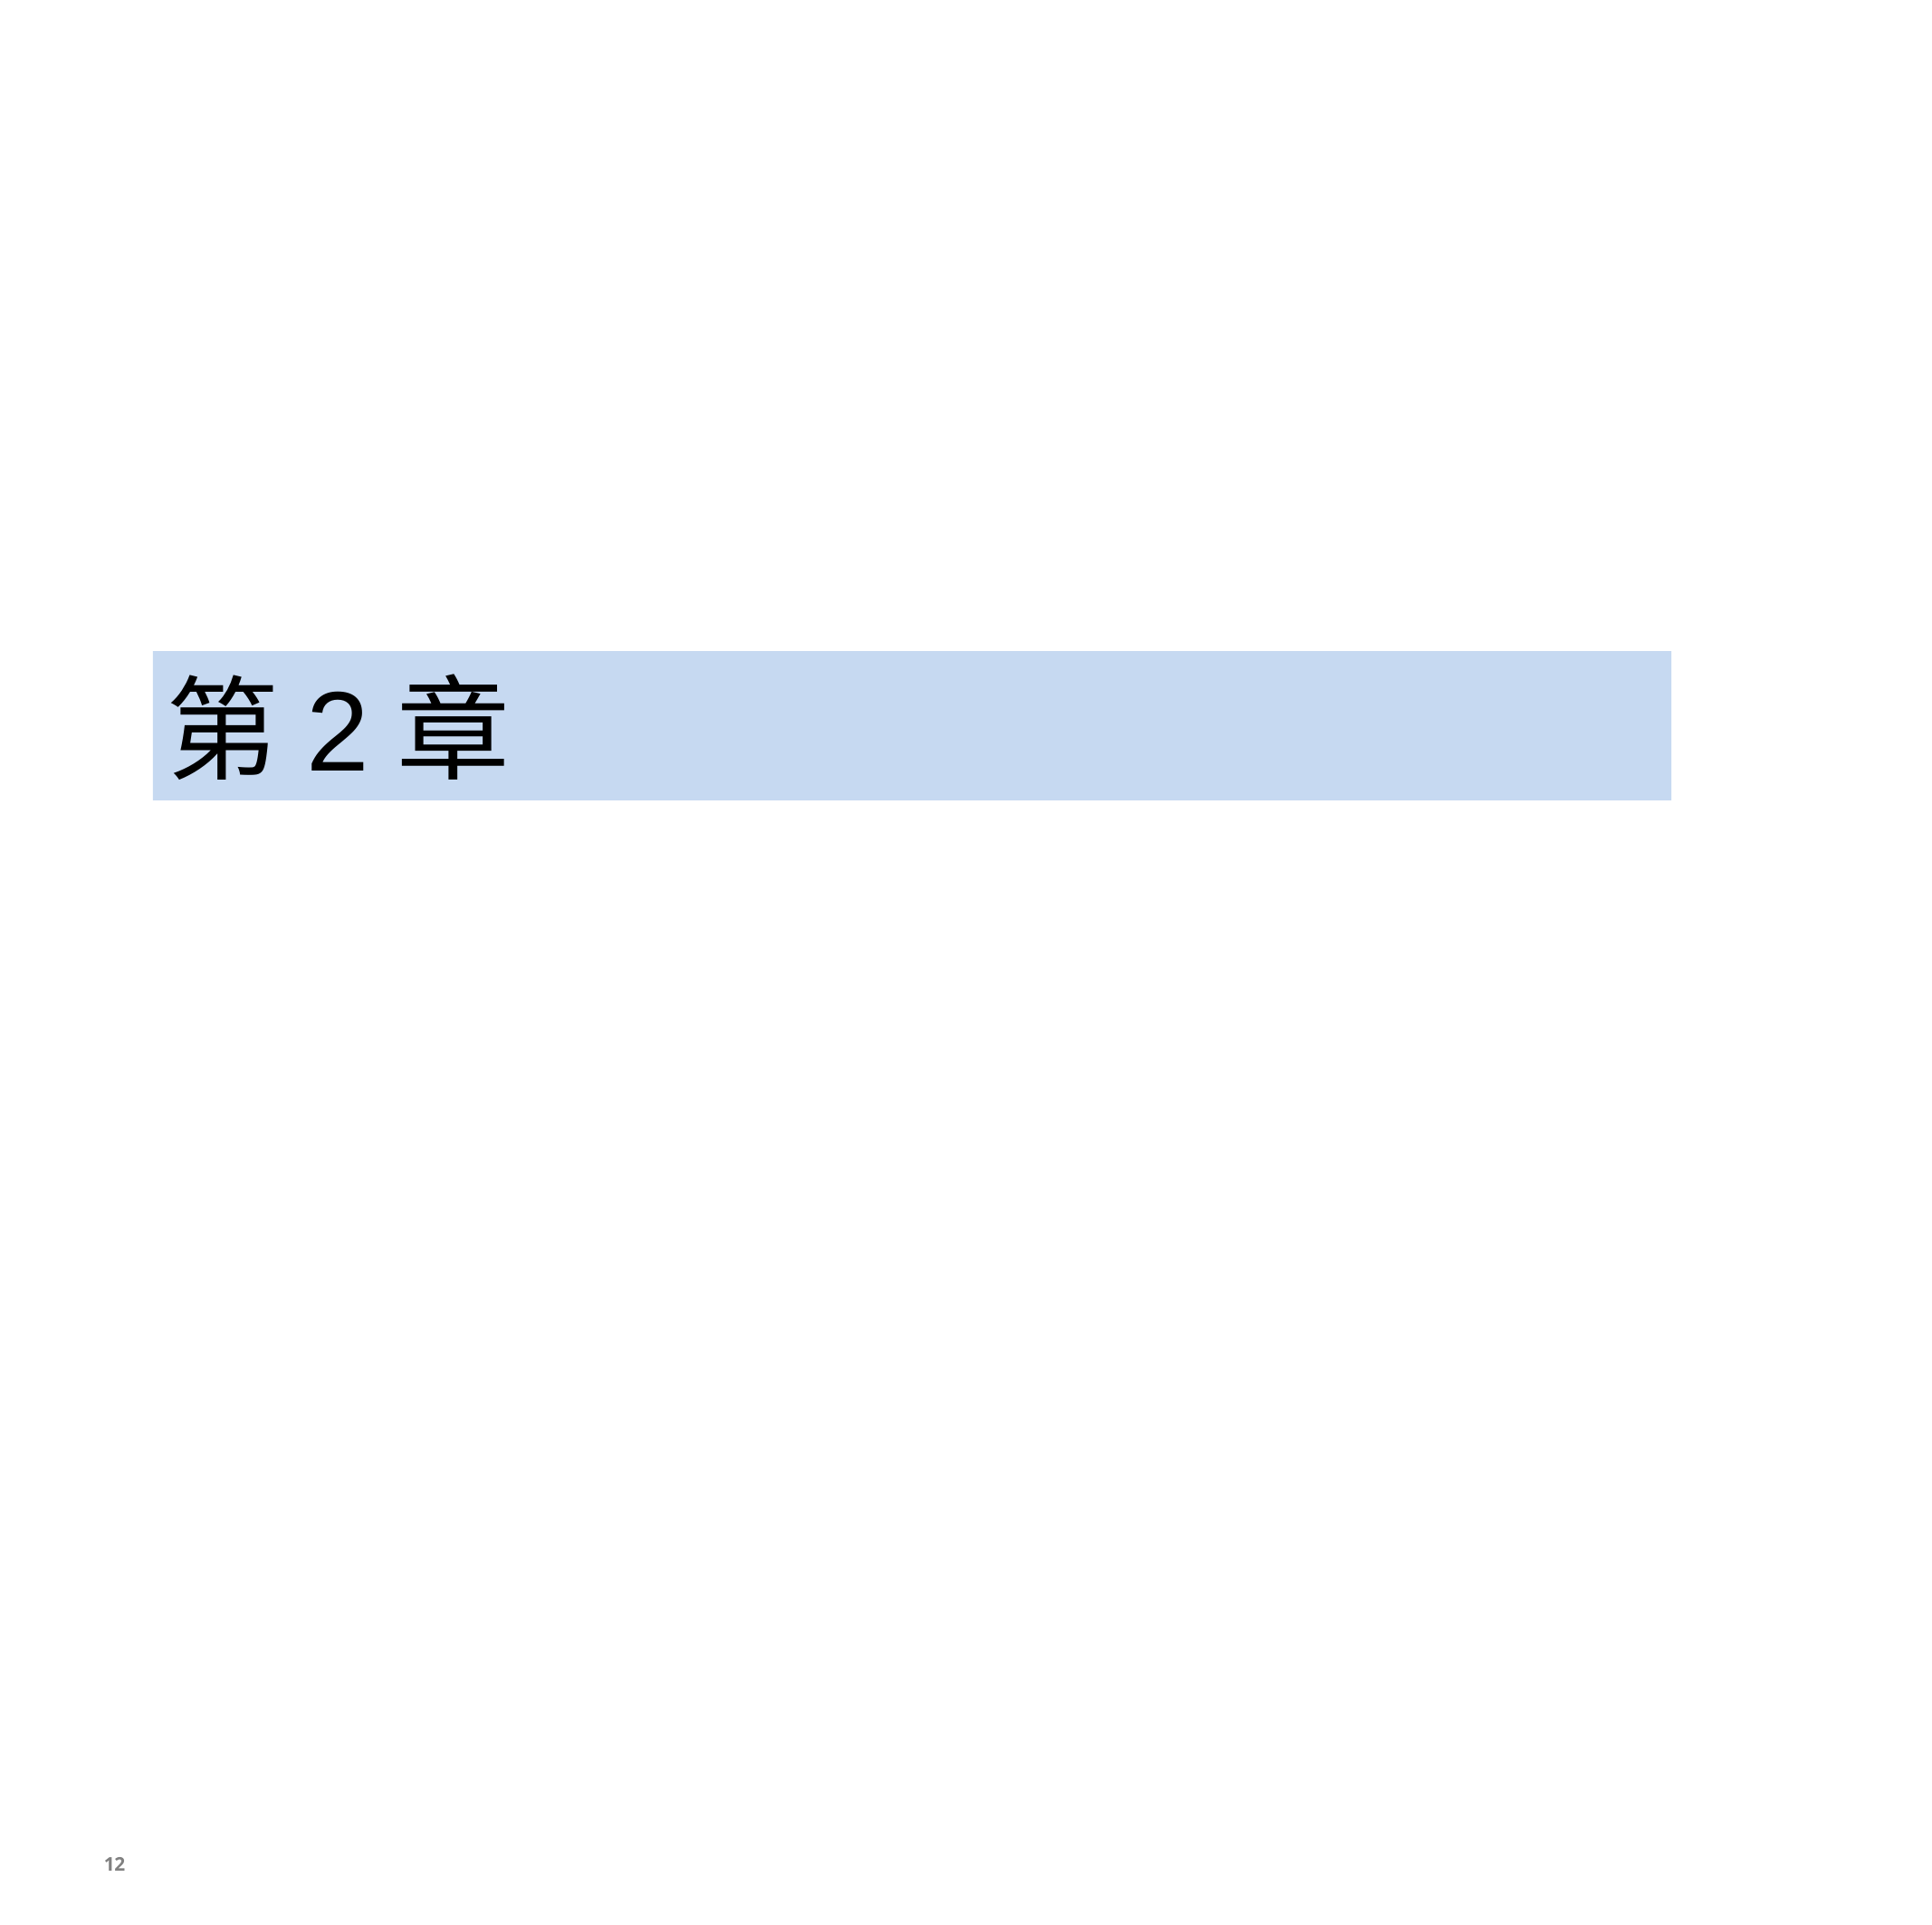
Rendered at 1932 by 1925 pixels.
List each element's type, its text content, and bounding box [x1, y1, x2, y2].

text_box 第2章 [152, 651, 1672, 800]
